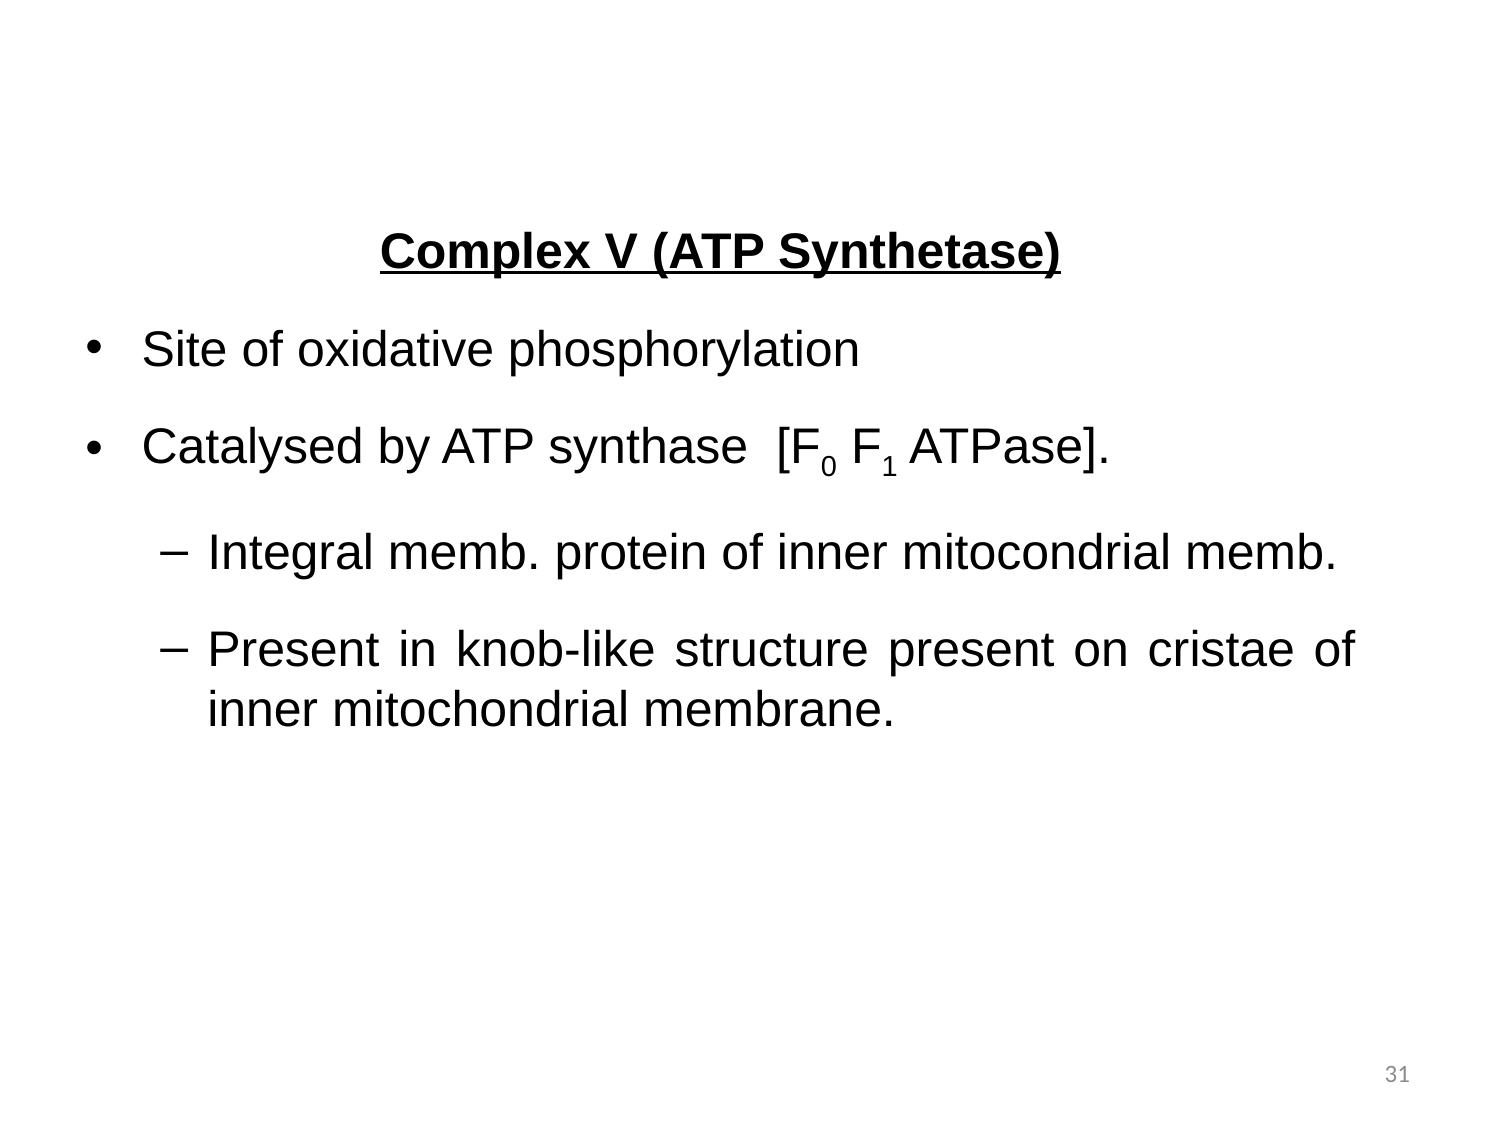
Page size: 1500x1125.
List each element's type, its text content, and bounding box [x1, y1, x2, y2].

list Complex V (ATP Synthetase) Site of oxidative phosphorylation Catalysed by ATP synthase [F0 F1 ATPase]. Integral memb. protein of inner mitocondrial memb. Present in knob-like structure present on cristae of inner mitochondrial membrane. [70, 210, 1372, 821]
slide_number 31 [1074, 1042, 1425, 1103]
